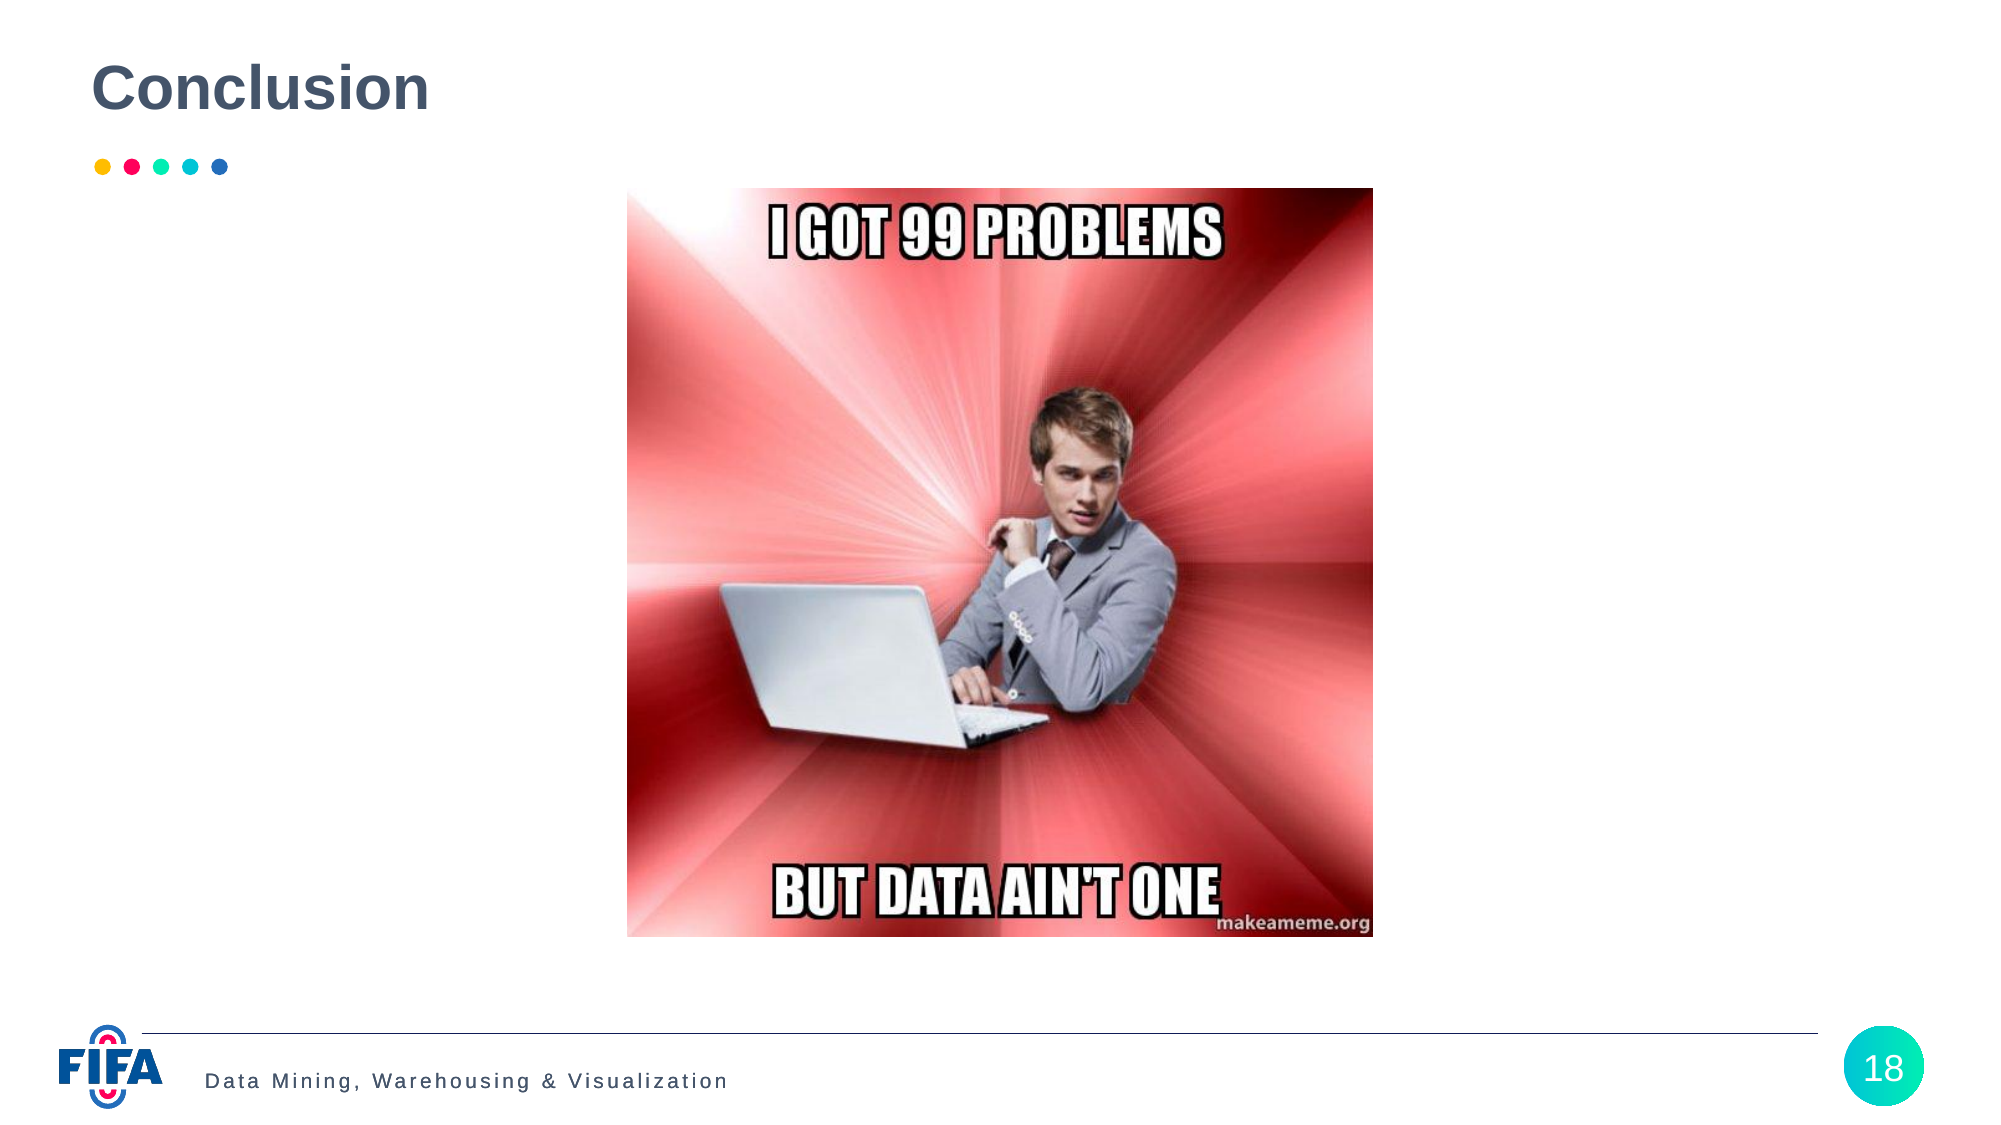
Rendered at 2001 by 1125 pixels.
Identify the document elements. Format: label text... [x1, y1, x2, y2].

picture [42, 1046, 174, 1088]
title Conclusion [76, 39, 1924, 130]
picture [626, 188, 1373, 937]
slide_number 18 [1837, 1036, 1930, 1096]
